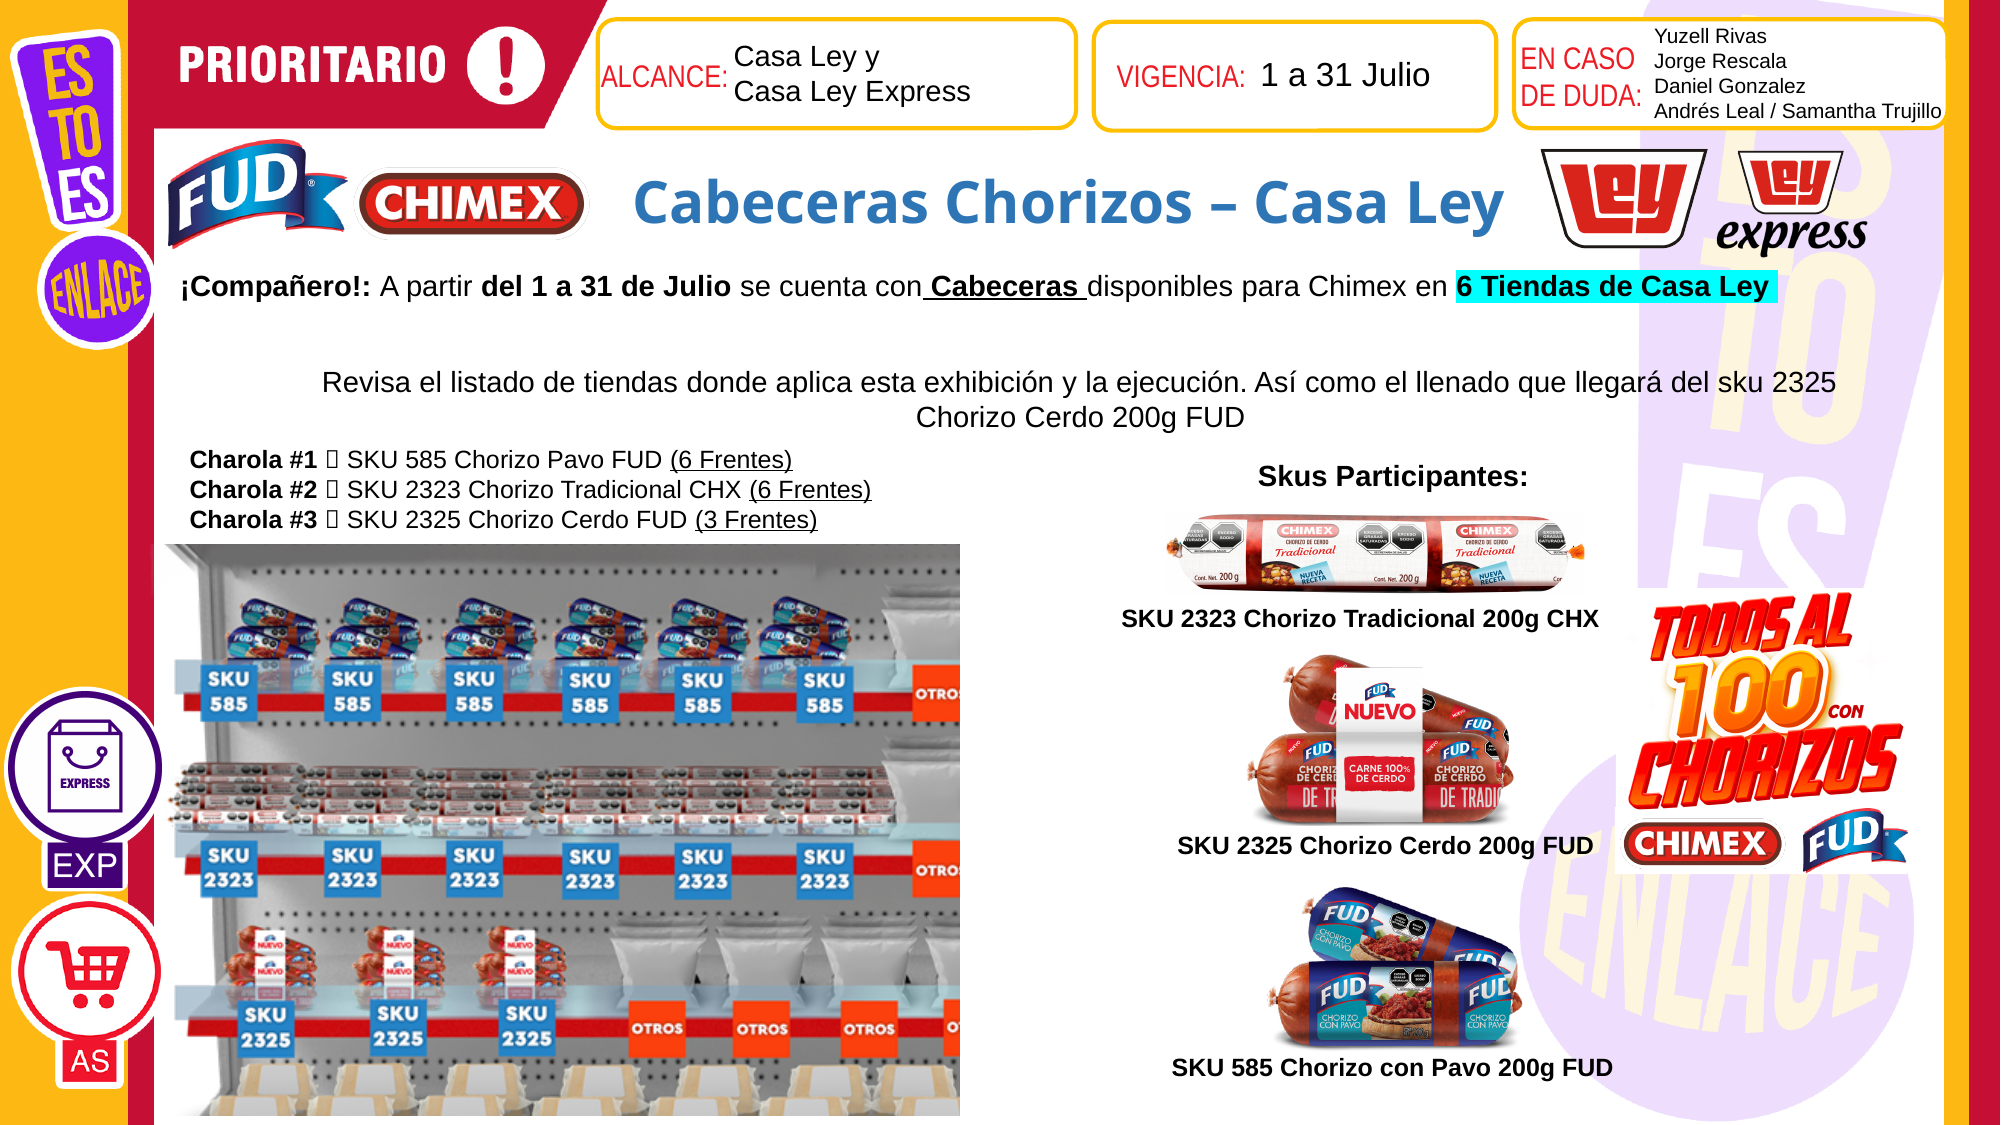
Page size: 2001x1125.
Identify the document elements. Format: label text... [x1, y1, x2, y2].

text_box Revisa el listado de tiendas donde aplica esta exhibición y la ejecución. Así como el llenado que llegará del sku 2325 Chorizo Cerdo 200g FUD [259, 356, 1902, 441]
text_box 1 a 31 Julio [1245, 46, 1505, 101]
text_box EN CASO DE DUDA: [1505, 30, 1639, 121]
text_box VIGENCIA: [1101, 48, 1245, 101]
text_box Cabeceras Chorizos – Casa Ley [560, 158, 1540, 243]
text_box Yuzell Rivas Jorge Rescala Daniel Gonzalez Andrés Leal / Samantha Trujillo [1639, 15, 1964, 131]
picture [0, 0, 2000, 1125]
text_box [1092, 20, 1498, 132]
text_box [1133, 870, 1653, 1090]
text_box [596, 101, 718, 130]
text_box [1101, 511, 1620, 641]
text_box [1516, 121, 1639, 130]
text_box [3, 686, 124, 892]
text_box Charola #1  SKU 585 Chorizo Pavo FUD (6 Frentes) Charola #2  SKU 2323 Chorizo Tradicional CHX (6 Frentes) Charola #3  SKU 2325 Chorizo Cerdo FUD (3 Frentes) [174, 436, 910, 541]
text_box Skus Participantes: [1184, 449, 1603, 500]
text_box ALCANCE: [586, 48, 718, 101]
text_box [1615, 588, 1908, 874]
text_box [596, 18, 1076, 48]
text_box ¡Compañero!: A partir del 1 a 31 de Julio se cuenta con Cabeceras disponibles para Chimex en 6 Tiendas de Casa Ley [165, 260, 1926, 310]
text_box [1514, 18, 1639, 30]
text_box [1126, 652, 1615, 868]
text_box Casa Ley y Casa Ley Express [718, 30, 1088, 150]
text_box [1714, 150, 1869, 258]
